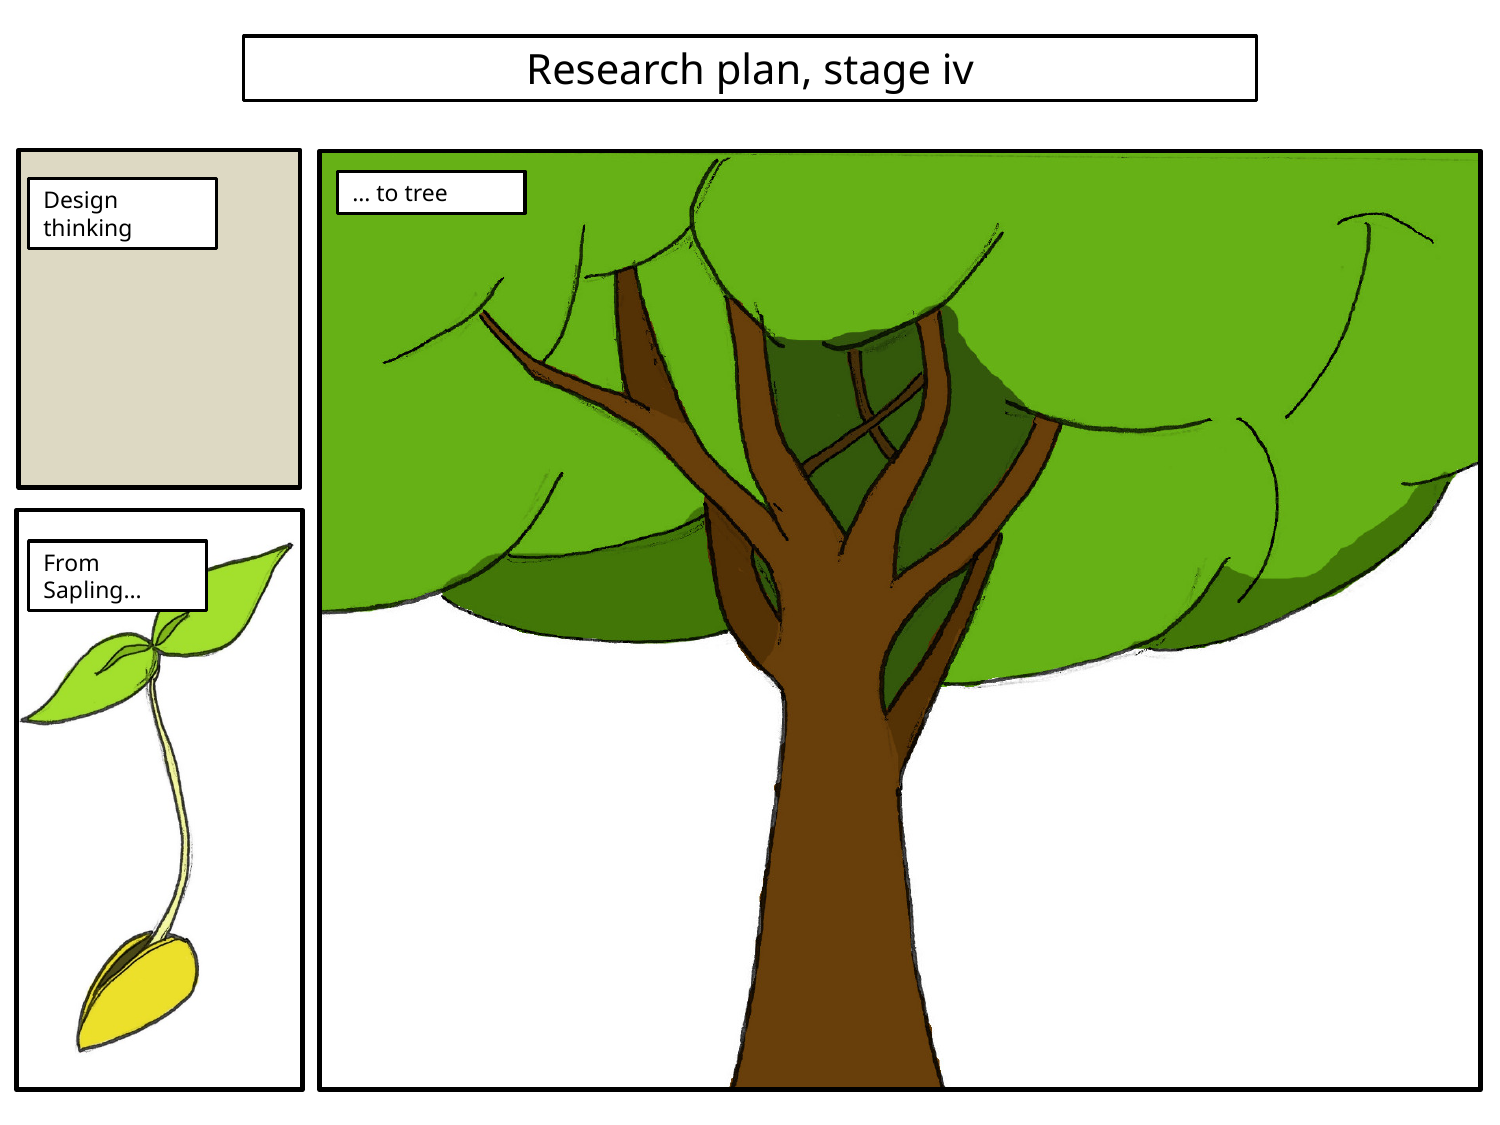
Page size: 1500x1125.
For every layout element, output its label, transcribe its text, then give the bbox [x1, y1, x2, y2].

picture [18, 512, 301, 1088]
text_box Research plan, stage iv [243, 36, 1257, 101]
text_box Design thinking [28, 178, 217, 249]
picture [321, 153, 1479, 1088]
text_box [17, 148, 302, 490]
